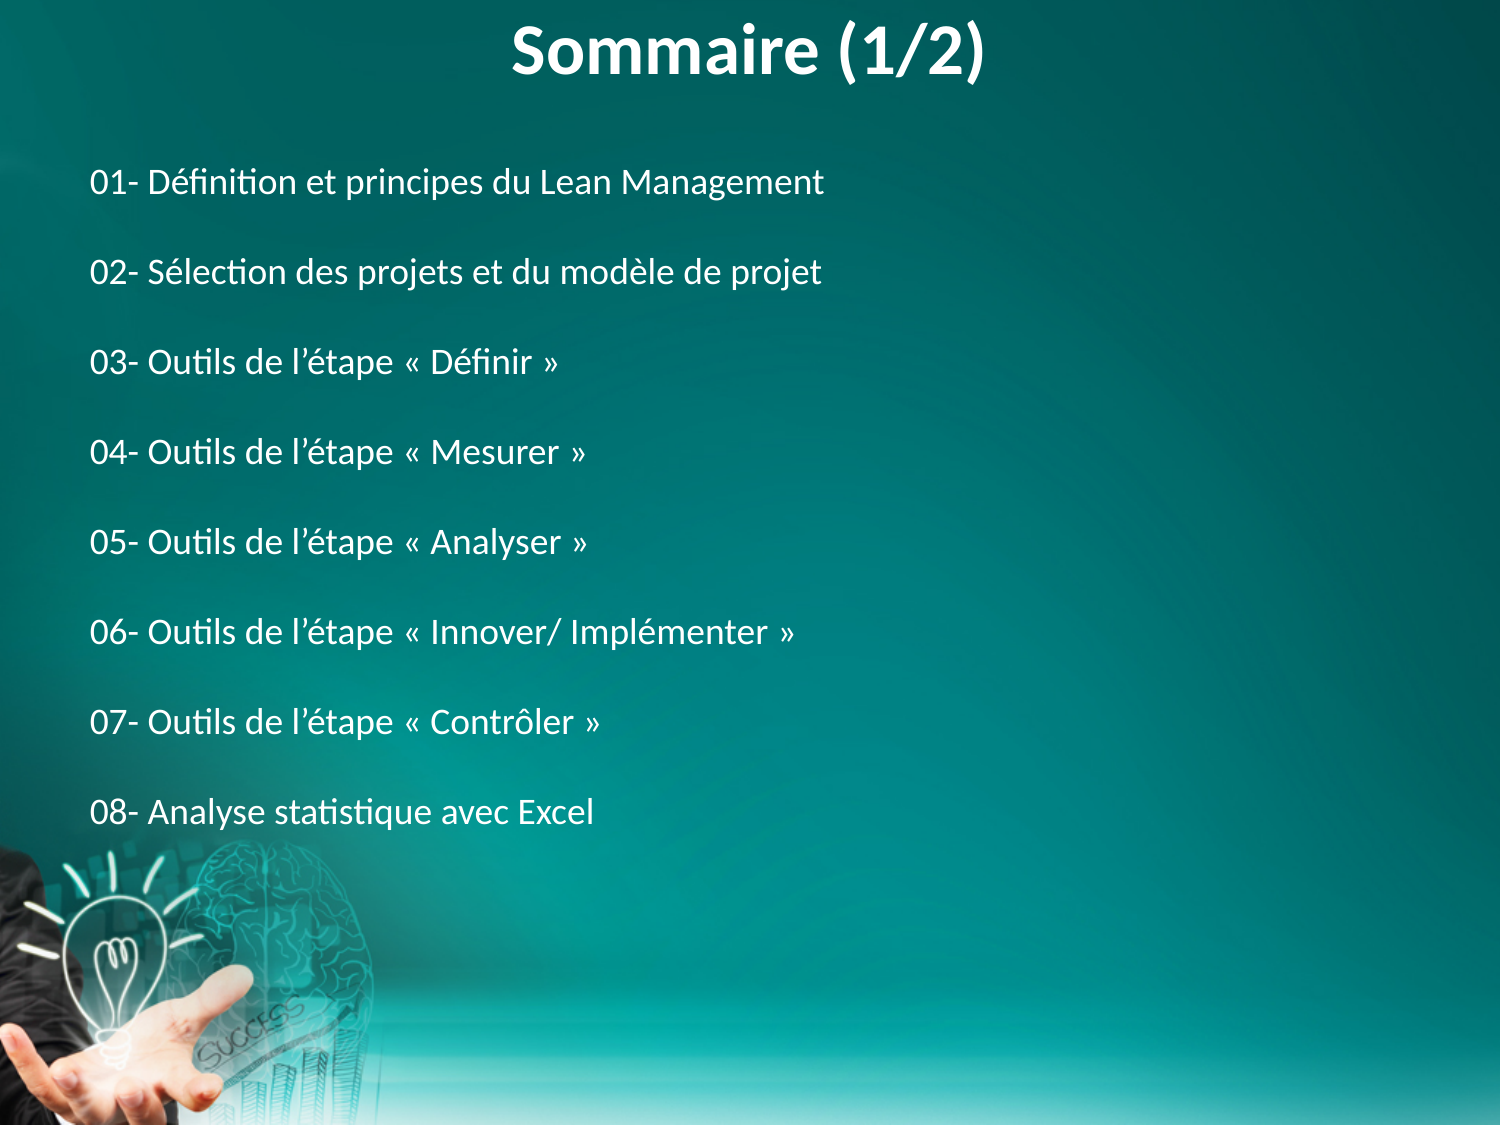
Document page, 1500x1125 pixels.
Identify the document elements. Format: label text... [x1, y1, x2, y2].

text_box 01- Définition et principes du Lean Management 02- Sélection des projets et du modèle de projet 03- Outils de l’étape « Définir » 04- Outils de l’étape « Mesurer » 05- Outils de l’étape « Analyser » 06- Outils de l’étape « Innover/ Implémenter » 07- Outils de l’étape « Contrôler » 08- Analyse statistique avec Excel [75, 149, 1475, 885]
text_box Sommaire (1/2) [200, 0, 1300, 98]
picture [0, 0, 1500, 1125]
